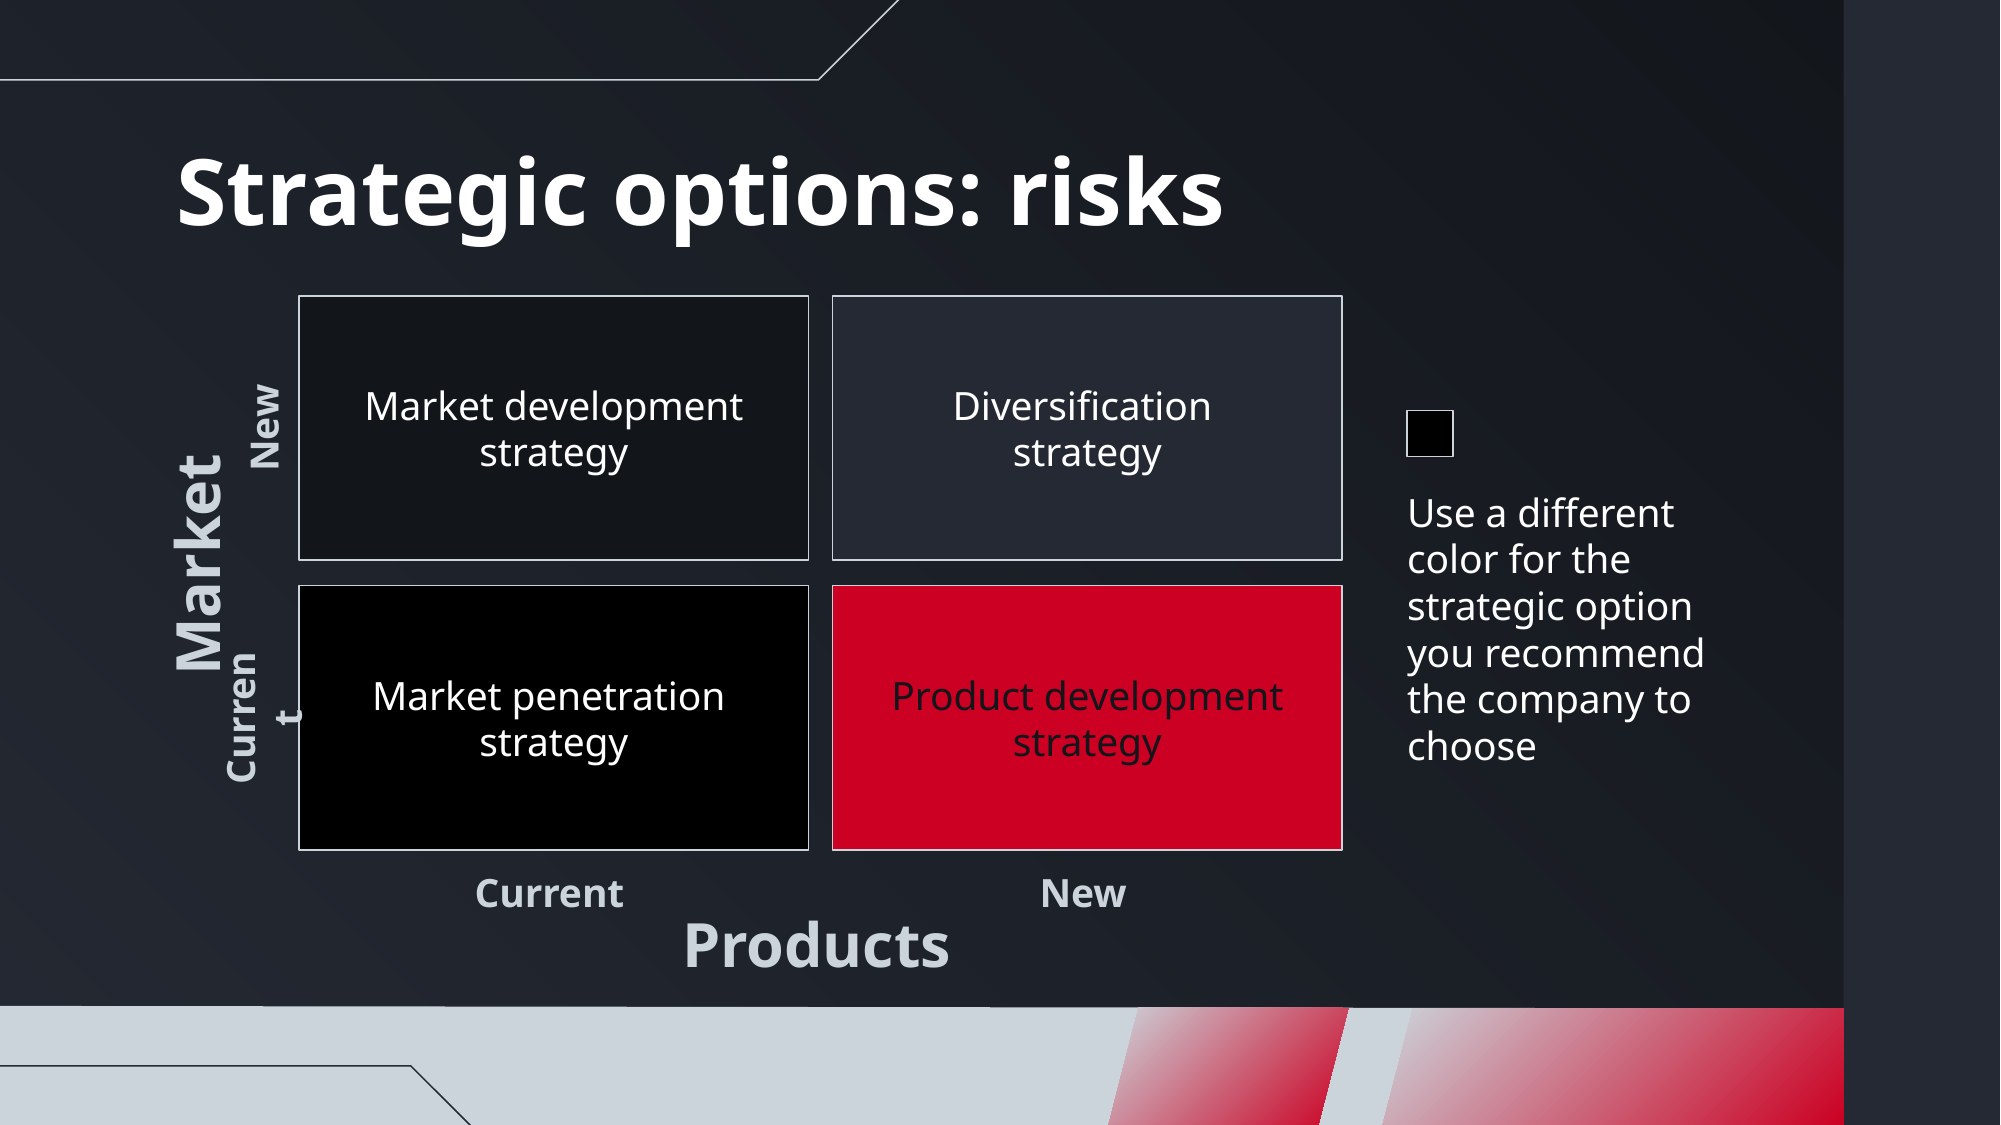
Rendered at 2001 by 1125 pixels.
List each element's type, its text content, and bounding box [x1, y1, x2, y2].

text_box Market [164, 425, 228, 705]
text_box Product development strategy [832, 585, 1342, 850]
text_box Market penetration strategy [299, 585, 809, 850]
title Strategic options: risks [156, 113, 1844, 241]
text_box Diversification strategy [832, 295, 1342, 561]
text_box Current [231, 627, 295, 809]
text_box Market development strategy [299, 295, 809, 561]
text_box [1406, 410, 1453, 457]
text_box New [968, 866, 1198, 918]
text_box Current [434, 866, 665, 918]
text_box New [231, 337, 295, 519]
text_box Use a different color for the strategic option you recommend the company to choose [1386, 468, 1788, 748]
text_box Products [658, 917, 975, 970]
